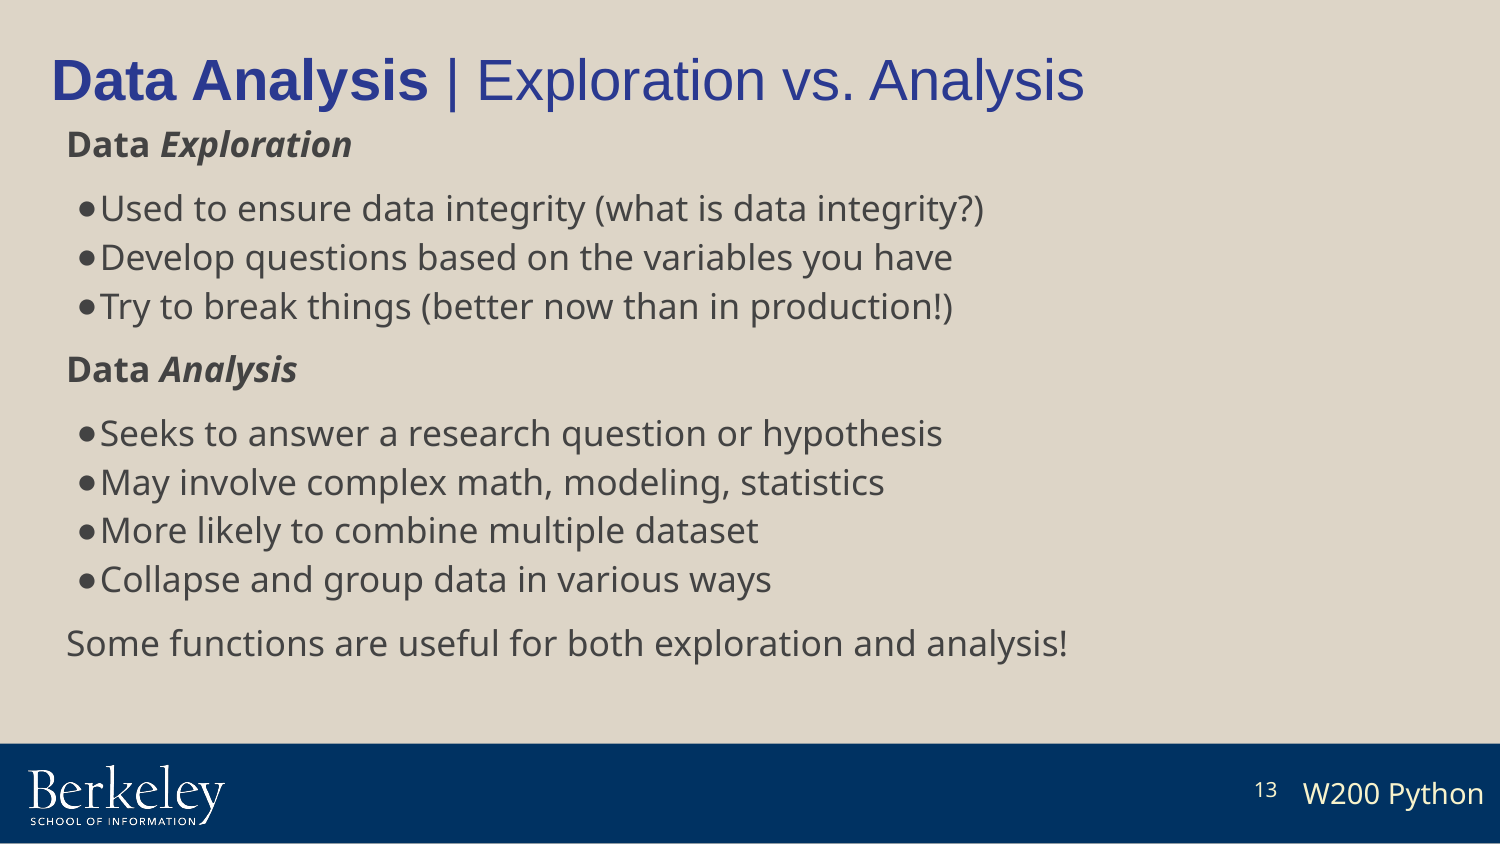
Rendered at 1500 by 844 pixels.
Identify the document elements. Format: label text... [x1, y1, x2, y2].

title Data Analysis | Exploration vs. Analysis [36, 27, 1435, 128]
picture [27, 758, 226, 830]
list Data Exploration Used to ensure data integrity (what is data integrity?) Develop questions based on the variables you have Try to break things (better now than in production!) Data Analysis Seeks to answer a research question or hypothesis May involve complex math, modeling, statistics More likely to combine multiple dataset Collapse and group data in various ways Some functions are useful for both exploration and analysis! [50, 100, 1450, 744]
slide_number 13 [1236, 760, 1293, 821]
